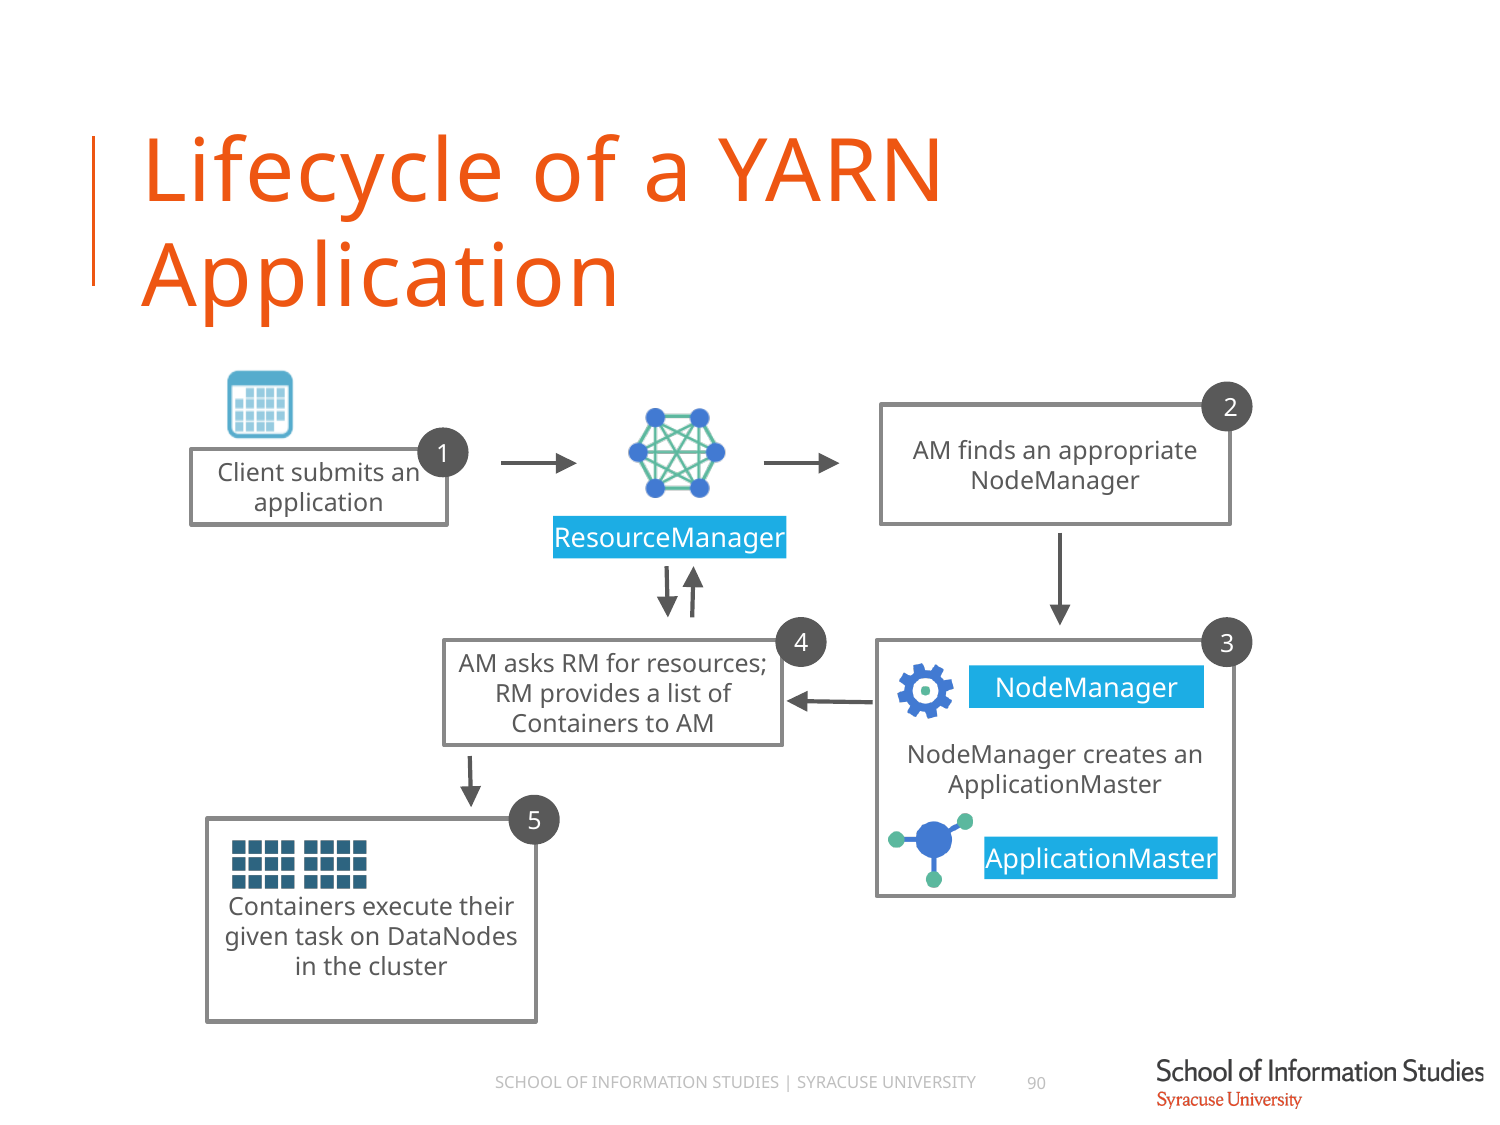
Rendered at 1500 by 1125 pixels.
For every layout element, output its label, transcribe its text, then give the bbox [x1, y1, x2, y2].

slide_number 90 [1012, 1061, 1149, 1107]
picture [622, 397, 733, 508]
text_box ApplicationMaster [984, 836, 1218, 880]
text_box 3 [1201, 617, 1253, 668]
picture [228, 836, 377, 890]
text_box AM asks RM for resources; RM provides a list of Containers to AM [444, 640, 783, 746]
text_box ResourceManager [553, 515, 787, 559]
footer School of Information Studies | Syracuse University [283, 1061, 993, 1106]
text_box 2 [1201, 381, 1253, 432]
text_box 1 [417, 427, 469, 478]
picture [889, 654, 962, 727]
picture [214, 364, 305, 441]
text_box Containers execute their given task on DataNodes in the cluster [207, 818, 536, 1022]
text_box Client submits an application [191, 449, 447, 525]
text_box AM finds an appropriate NodeManager [880, 404, 1230, 525]
title Lifecycle of a YARN Application [126, 96, 1322, 342]
text_box NodeManager creates an ApplicationMaster [876, 640, 1234, 897]
picture [888, 808, 973, 893]
text_box 4 [775, 617, 827, 667]
text_box 5 [508, 794, 560, 845]
